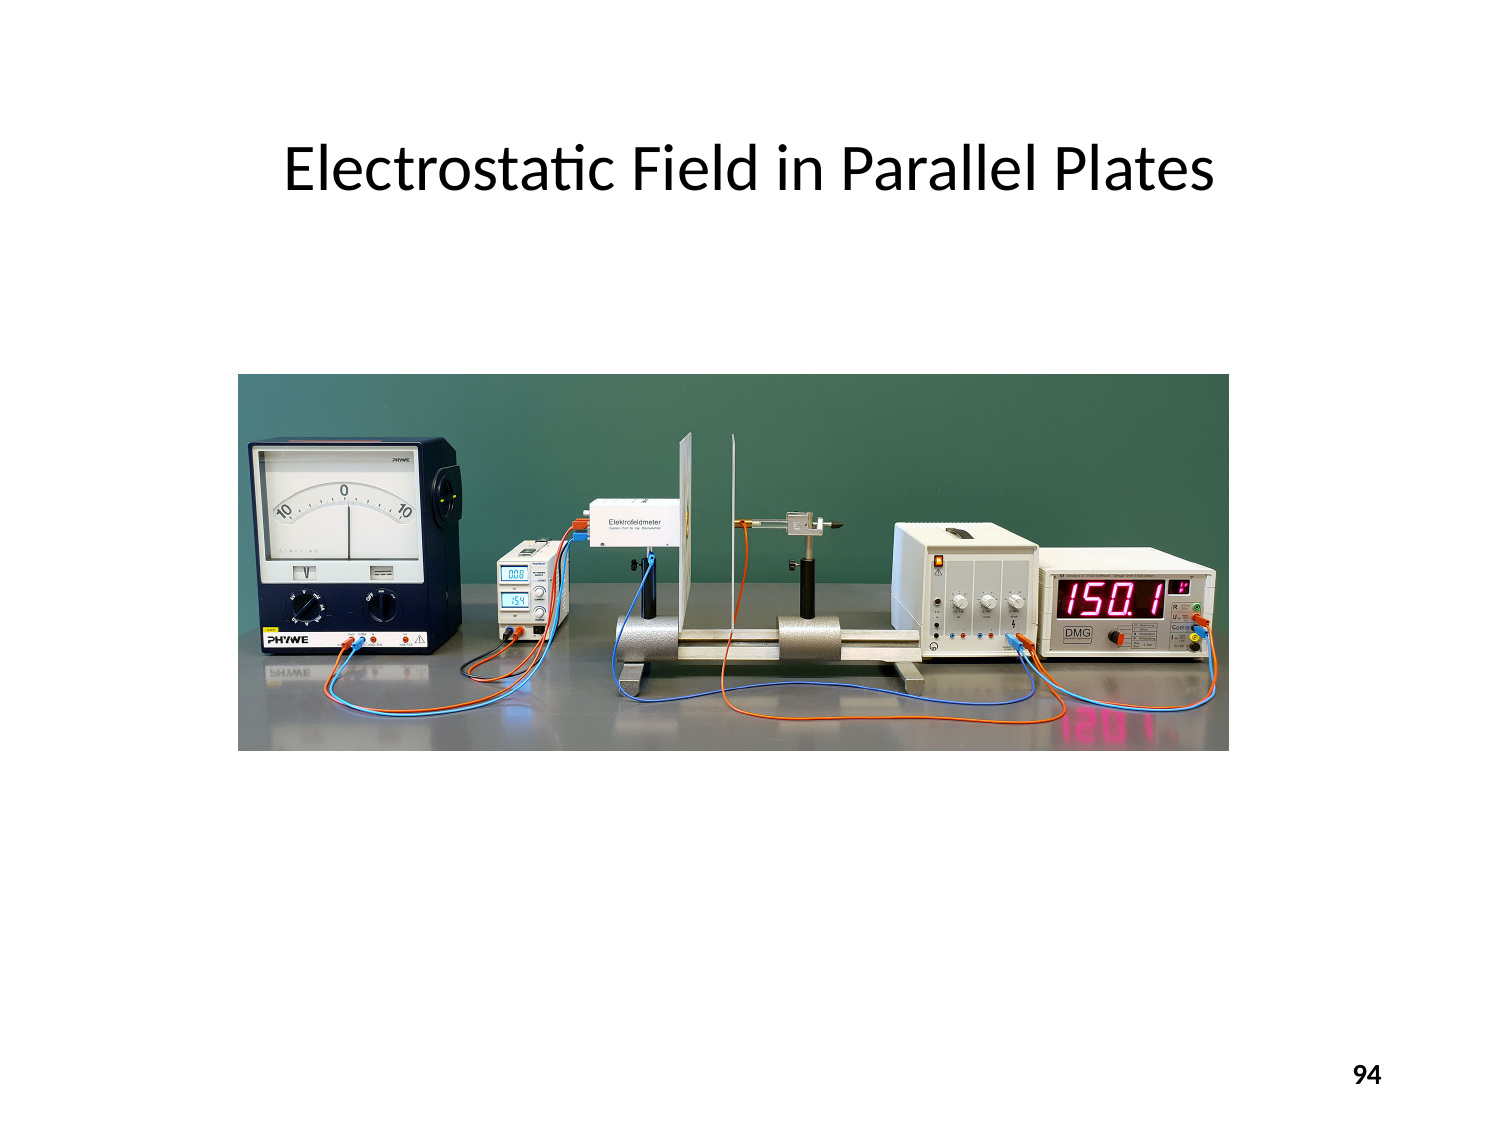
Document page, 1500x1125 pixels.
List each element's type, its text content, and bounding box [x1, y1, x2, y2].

title Electrostatic Field in Parallel Plates [103, 59, 1397, 278]
slide_number 94 [1059, 1042, 1397, 1103]
picture [238, 374, 1229, 751]
